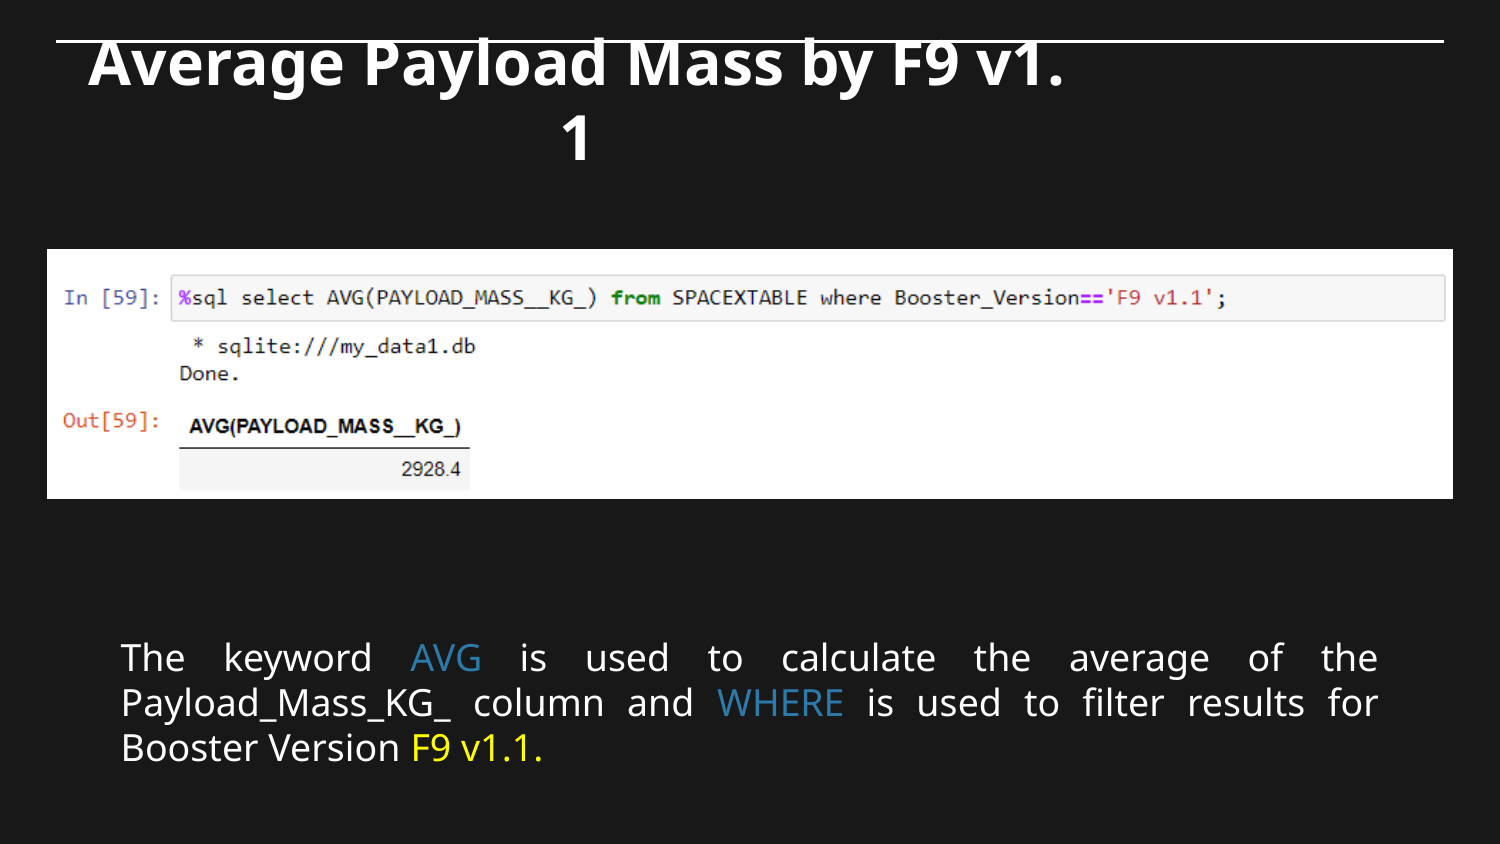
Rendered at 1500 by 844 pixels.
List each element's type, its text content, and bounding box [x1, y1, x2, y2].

title Average Payload Mass by F9 v1. 1 [56, 38, 1098, 158]
text_box The keyword AVG is used to calculate the average of the Payload_Mass_KG_ column and WHERE is used to filter results for Booster Version F9 v1.1. [105, 626, 1395, 777]
picture [47, 249, 1453, 499]
